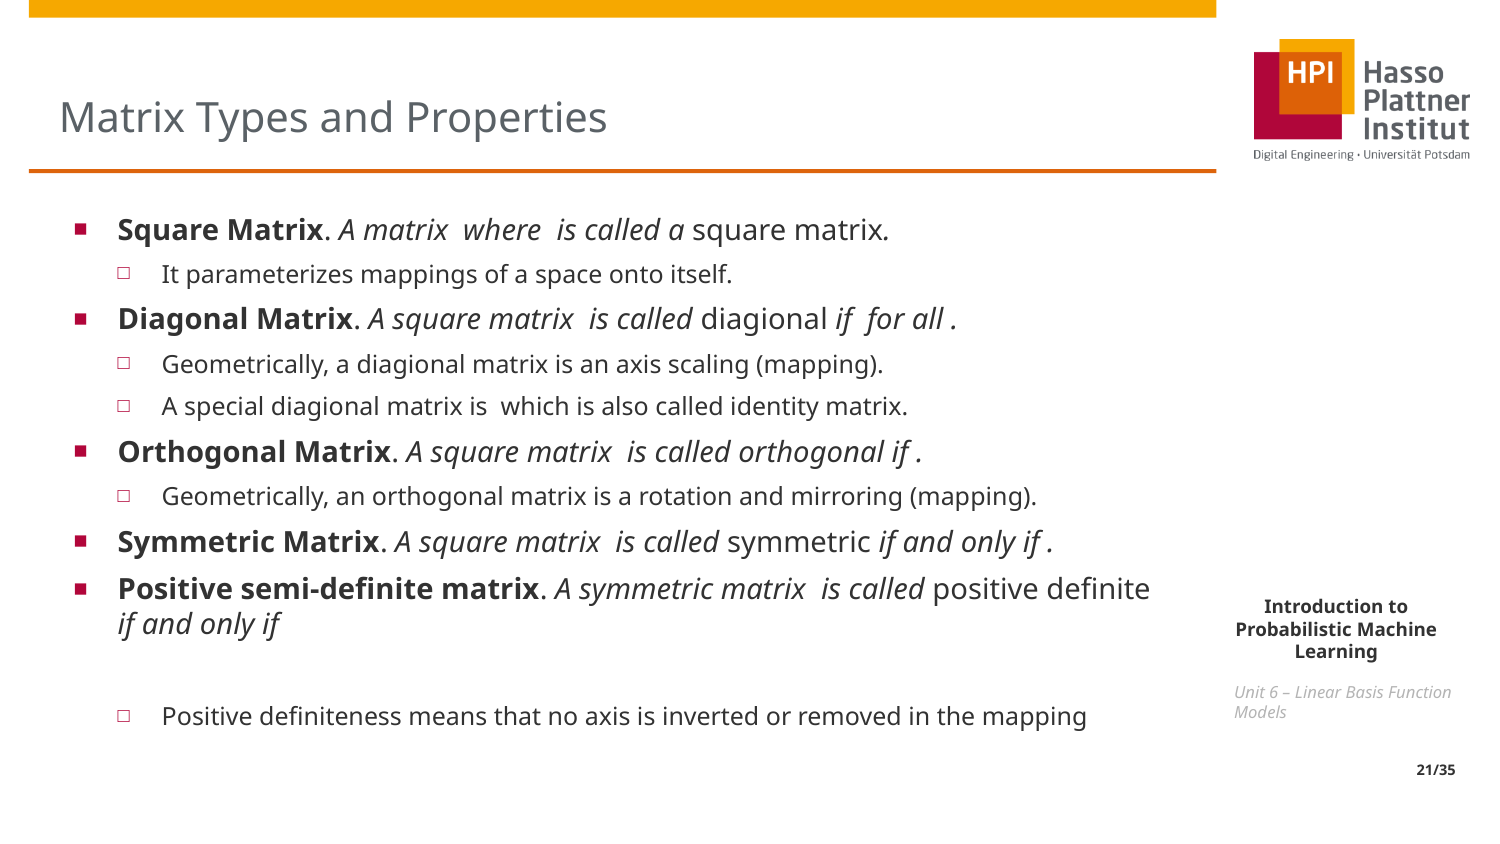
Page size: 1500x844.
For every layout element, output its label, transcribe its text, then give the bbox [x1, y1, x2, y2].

title Matrix Types and Properties [58, 17, 1187, 170]
picture [1254, 39, 1470, 161]
